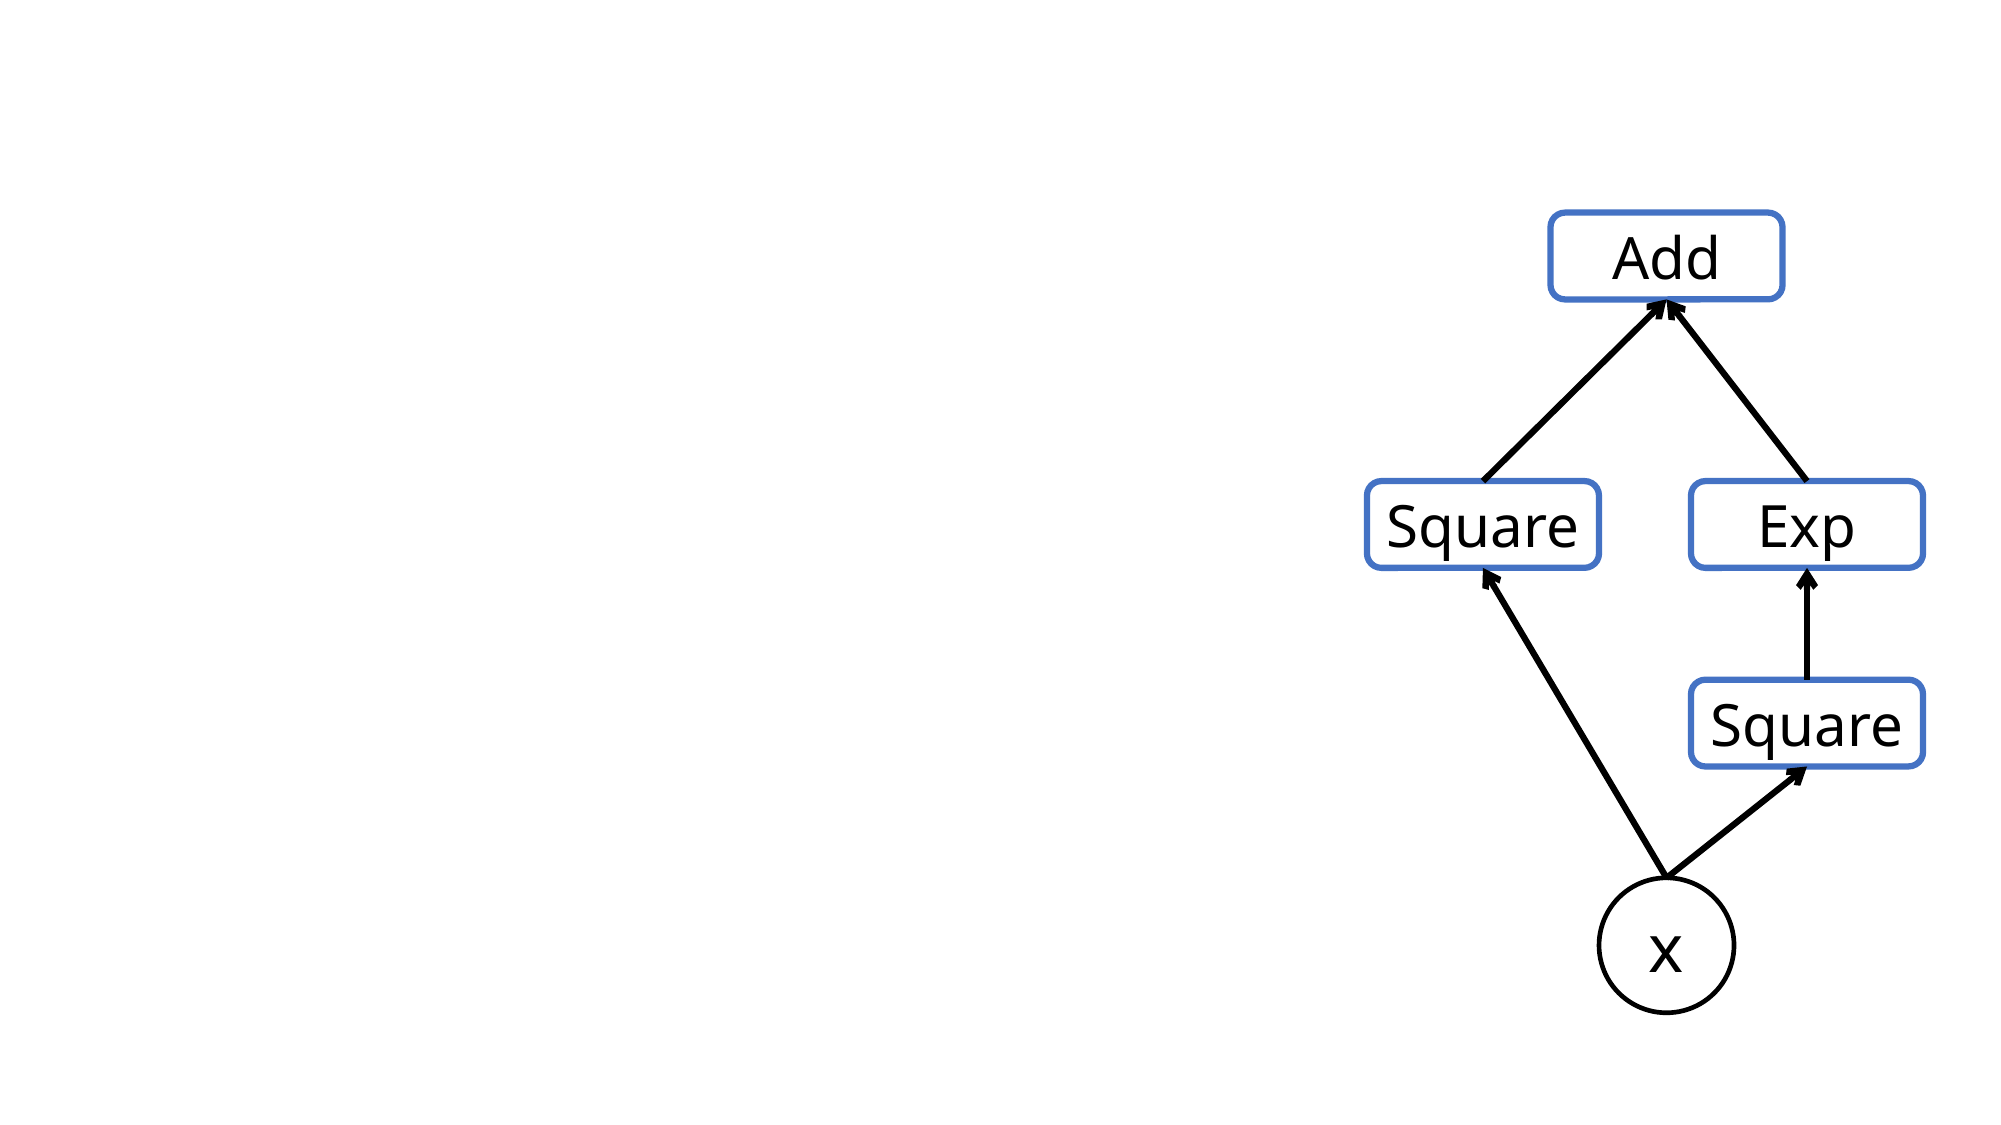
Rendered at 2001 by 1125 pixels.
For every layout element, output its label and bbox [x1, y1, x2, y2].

text_box [1366, 212, 1924, 1013]
